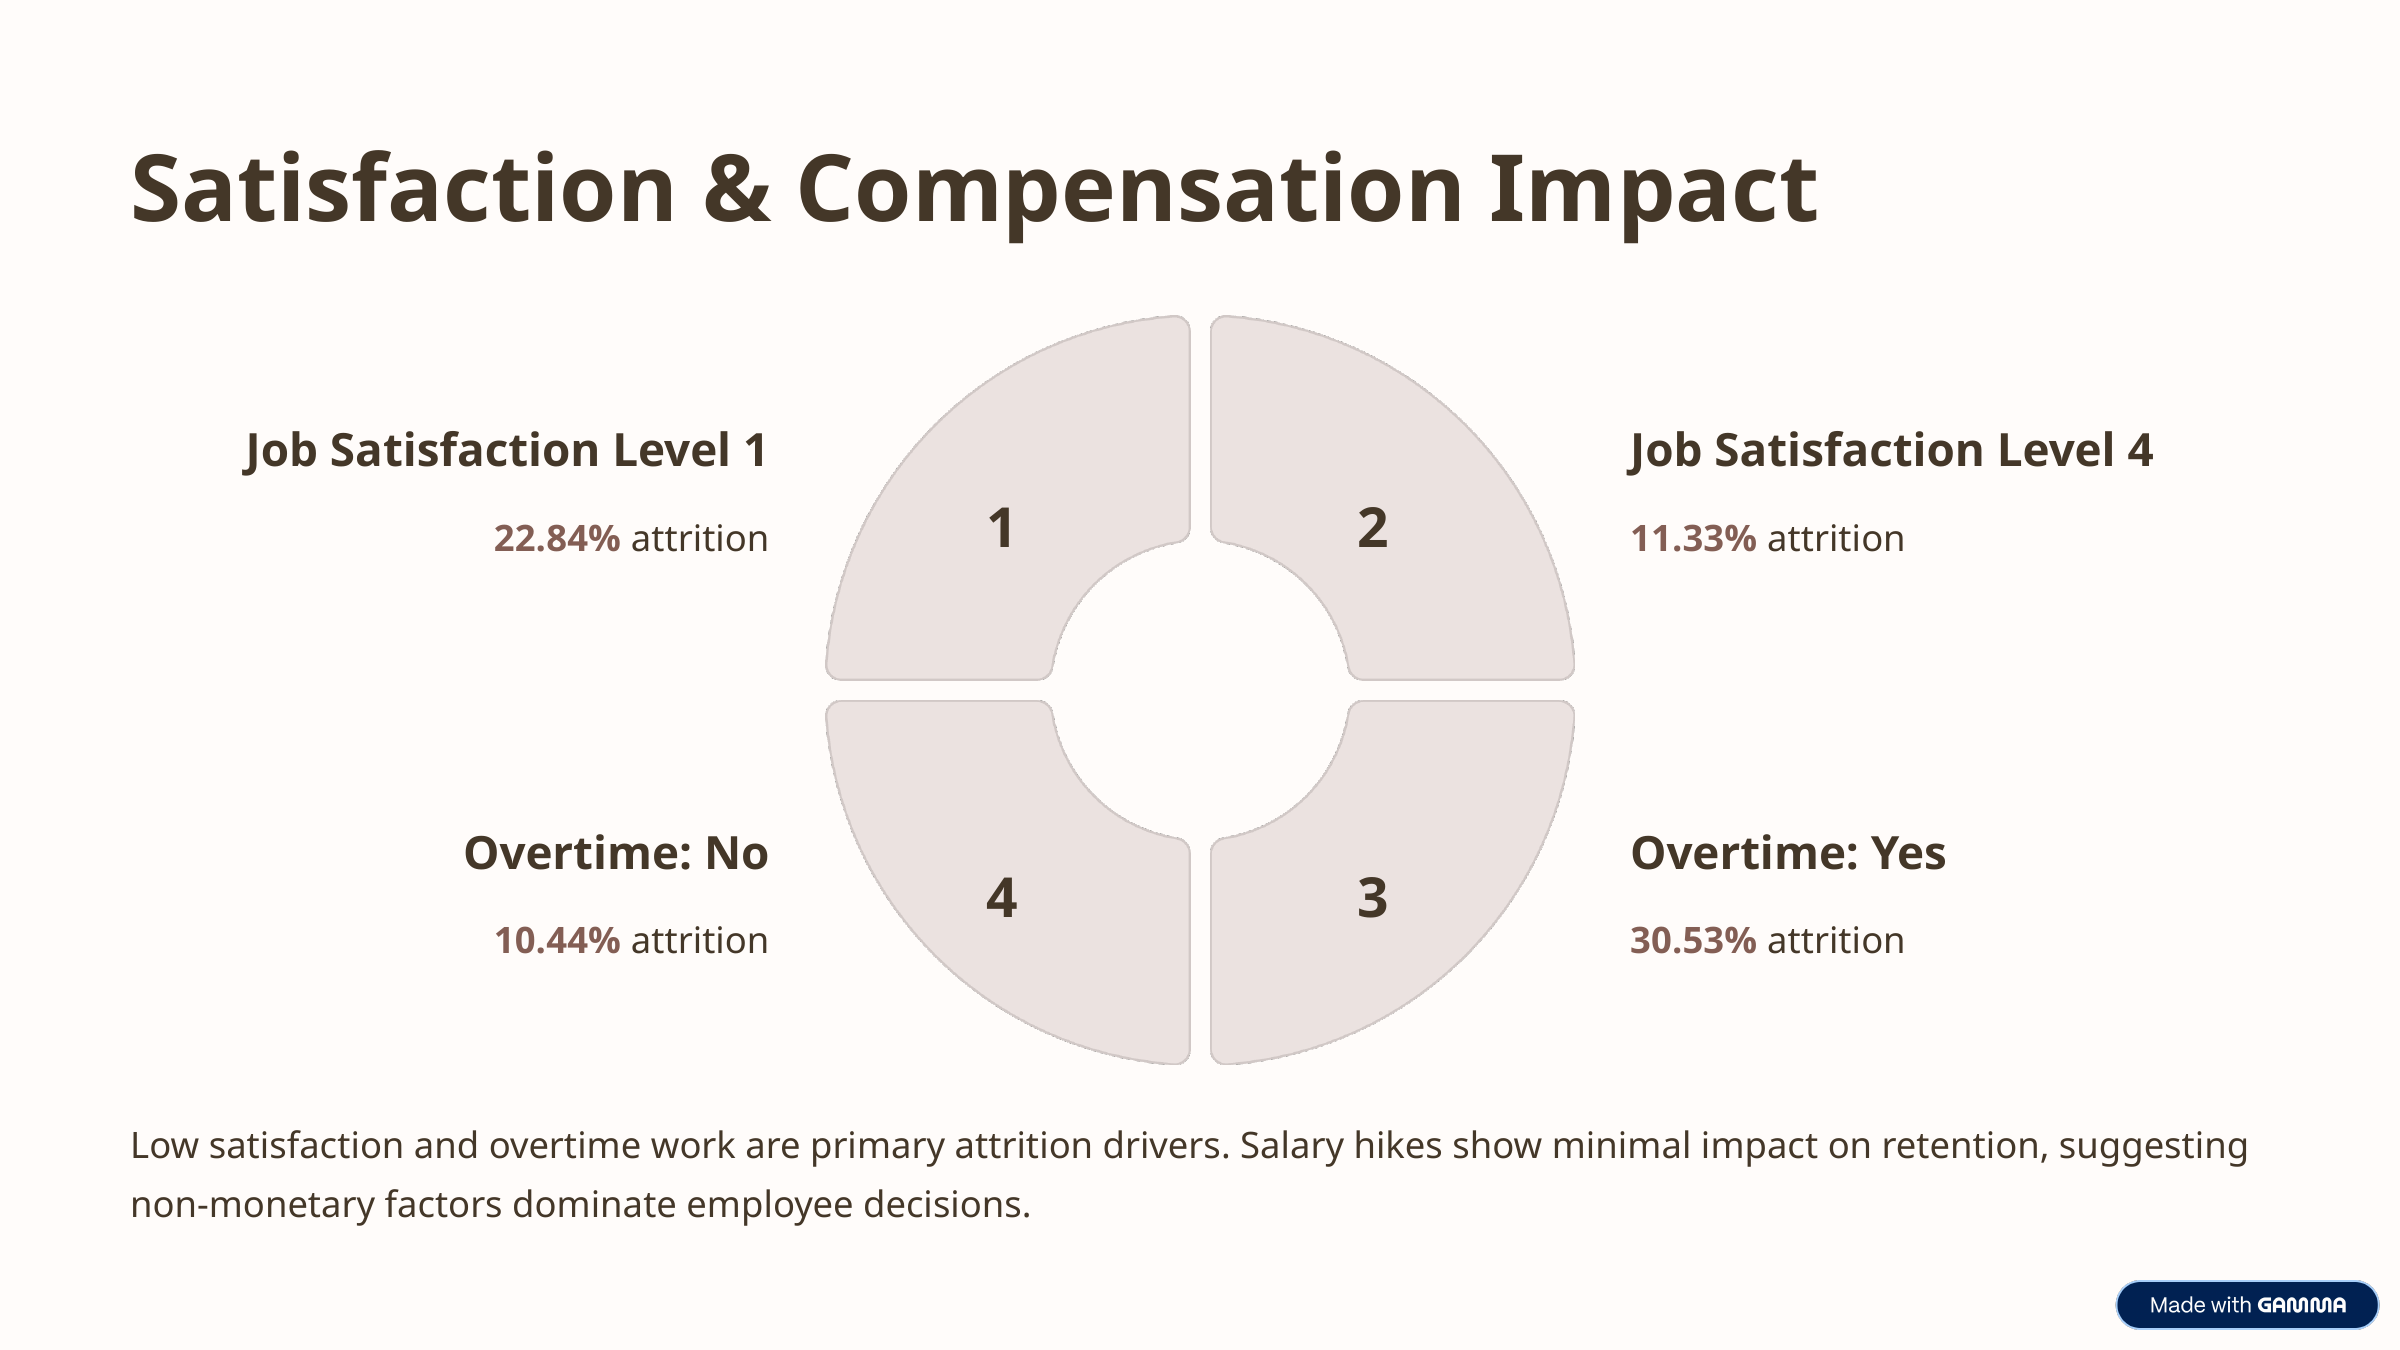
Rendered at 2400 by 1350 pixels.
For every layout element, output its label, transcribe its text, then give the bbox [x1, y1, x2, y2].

text_box Overtime: No [304, 820, 770, 880]
text_box 30.53% attrition [1630, 901, 2270, 961]
text_box Overtime: Yes [1630, 820, 2096, 880]
text_box Job Satisfaction Level 4 [1630, 418, 2096, 477]
picture [825, 315, 1575, 1065]
text_box 11.33% attrition [1630, 499, 2270, 559]
text_box 22.84% attrition [130, 499, 770, 559]
text_box Job Satisfaction Level 1 [304, 418, 770, 477]
picture [2106, 1271, 2389, 1339]
text_box Satisfaction & Compensation Impact [130, 124, 1583, 242]
text_box Low satisfaction and overtime work are primary attrition drivers. Salary hikes show minimal impact on retention, suggesting non-monetary factors dominate employee decisions. [130, 1106, 2270, 1226]
text_box 10.44% attrition [130, 901, 770, 961]
